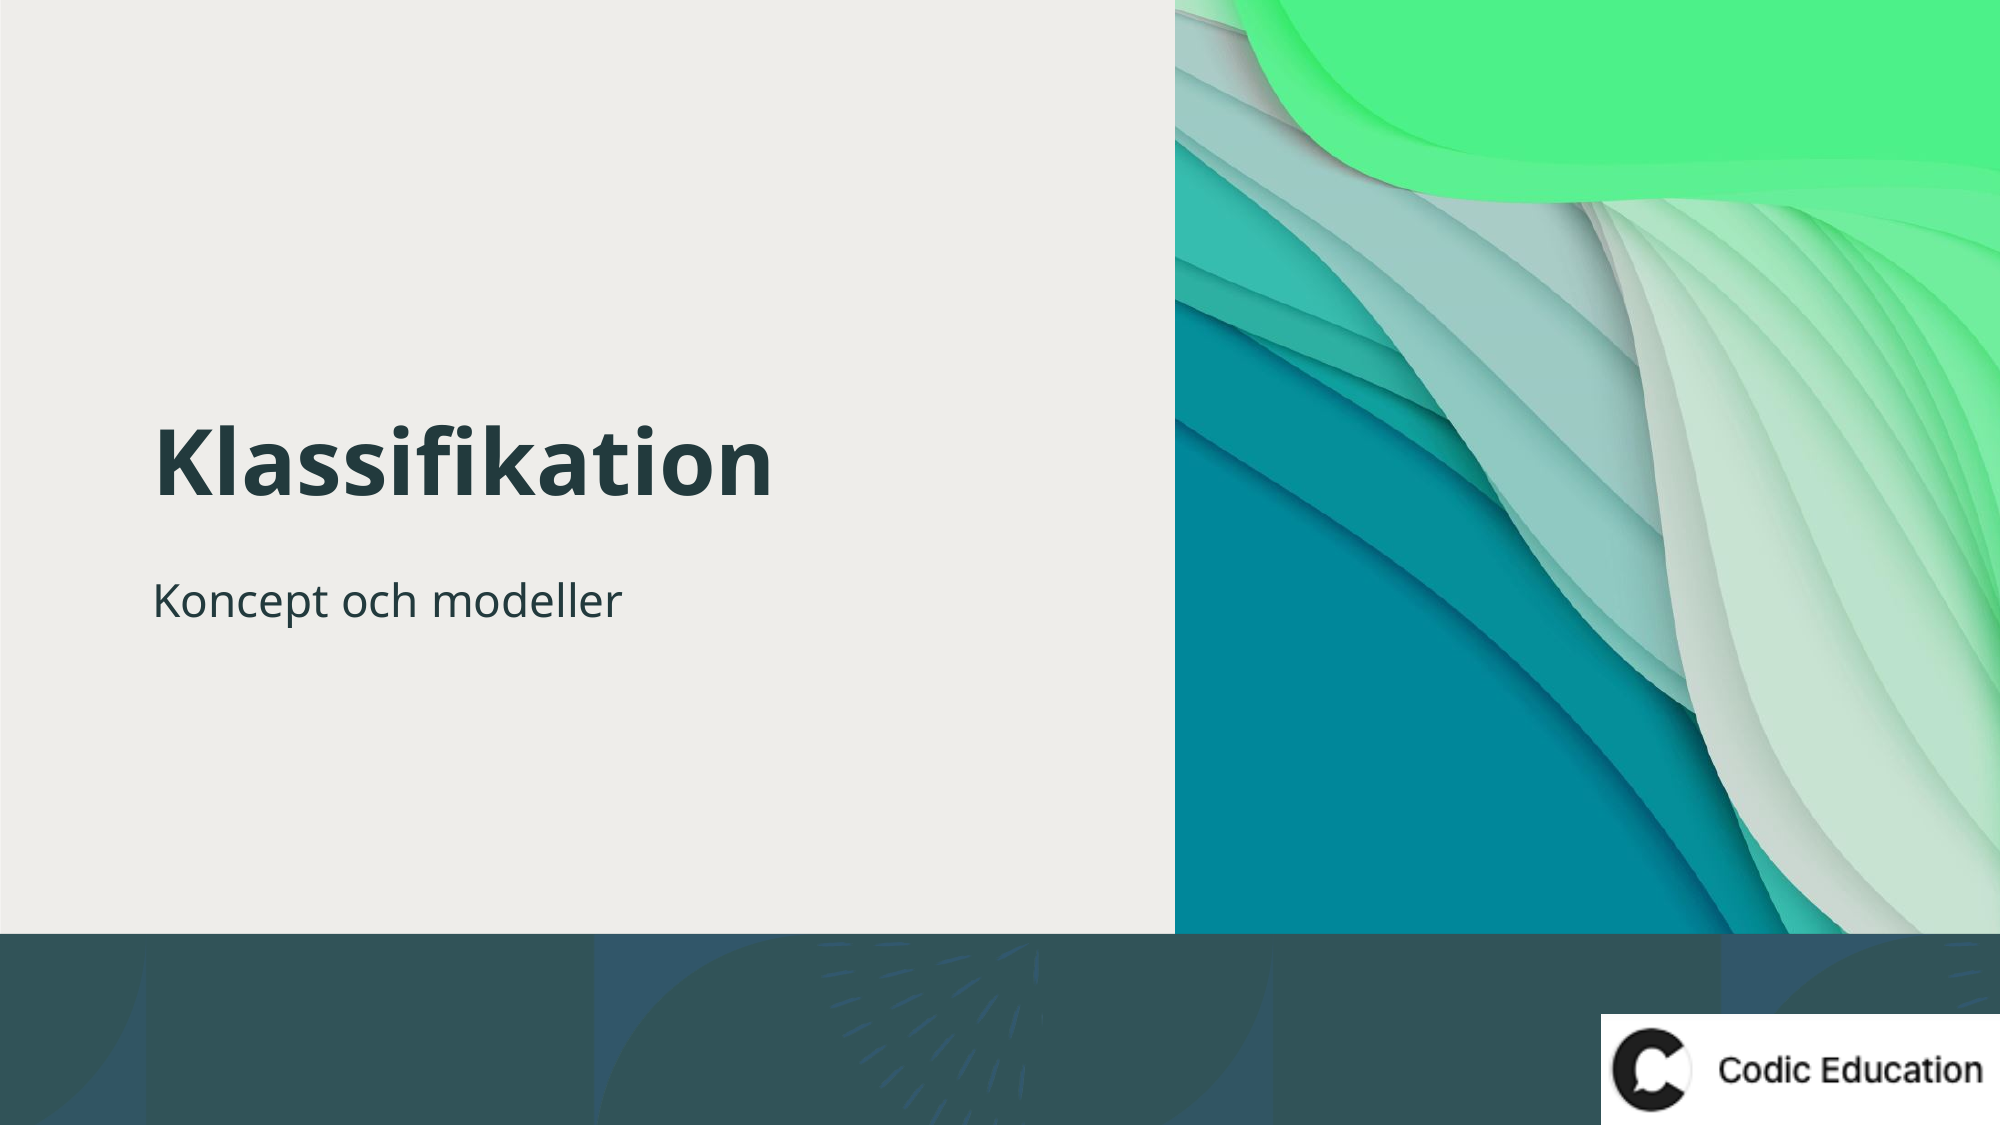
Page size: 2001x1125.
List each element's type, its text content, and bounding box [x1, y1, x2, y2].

text_box [0, 933, 2000, 1125]
picture [1601, 1014, 2000, 1125]
picture [1174, 0, 2000, 934]
picture [1174, 428, 1723, 934]
subtitle Koncept och modeller [137, 559, 1089, 853]
title Klassifikation [137, 84, 1089, 522]
text_box [0, 0, 1174, 933]
